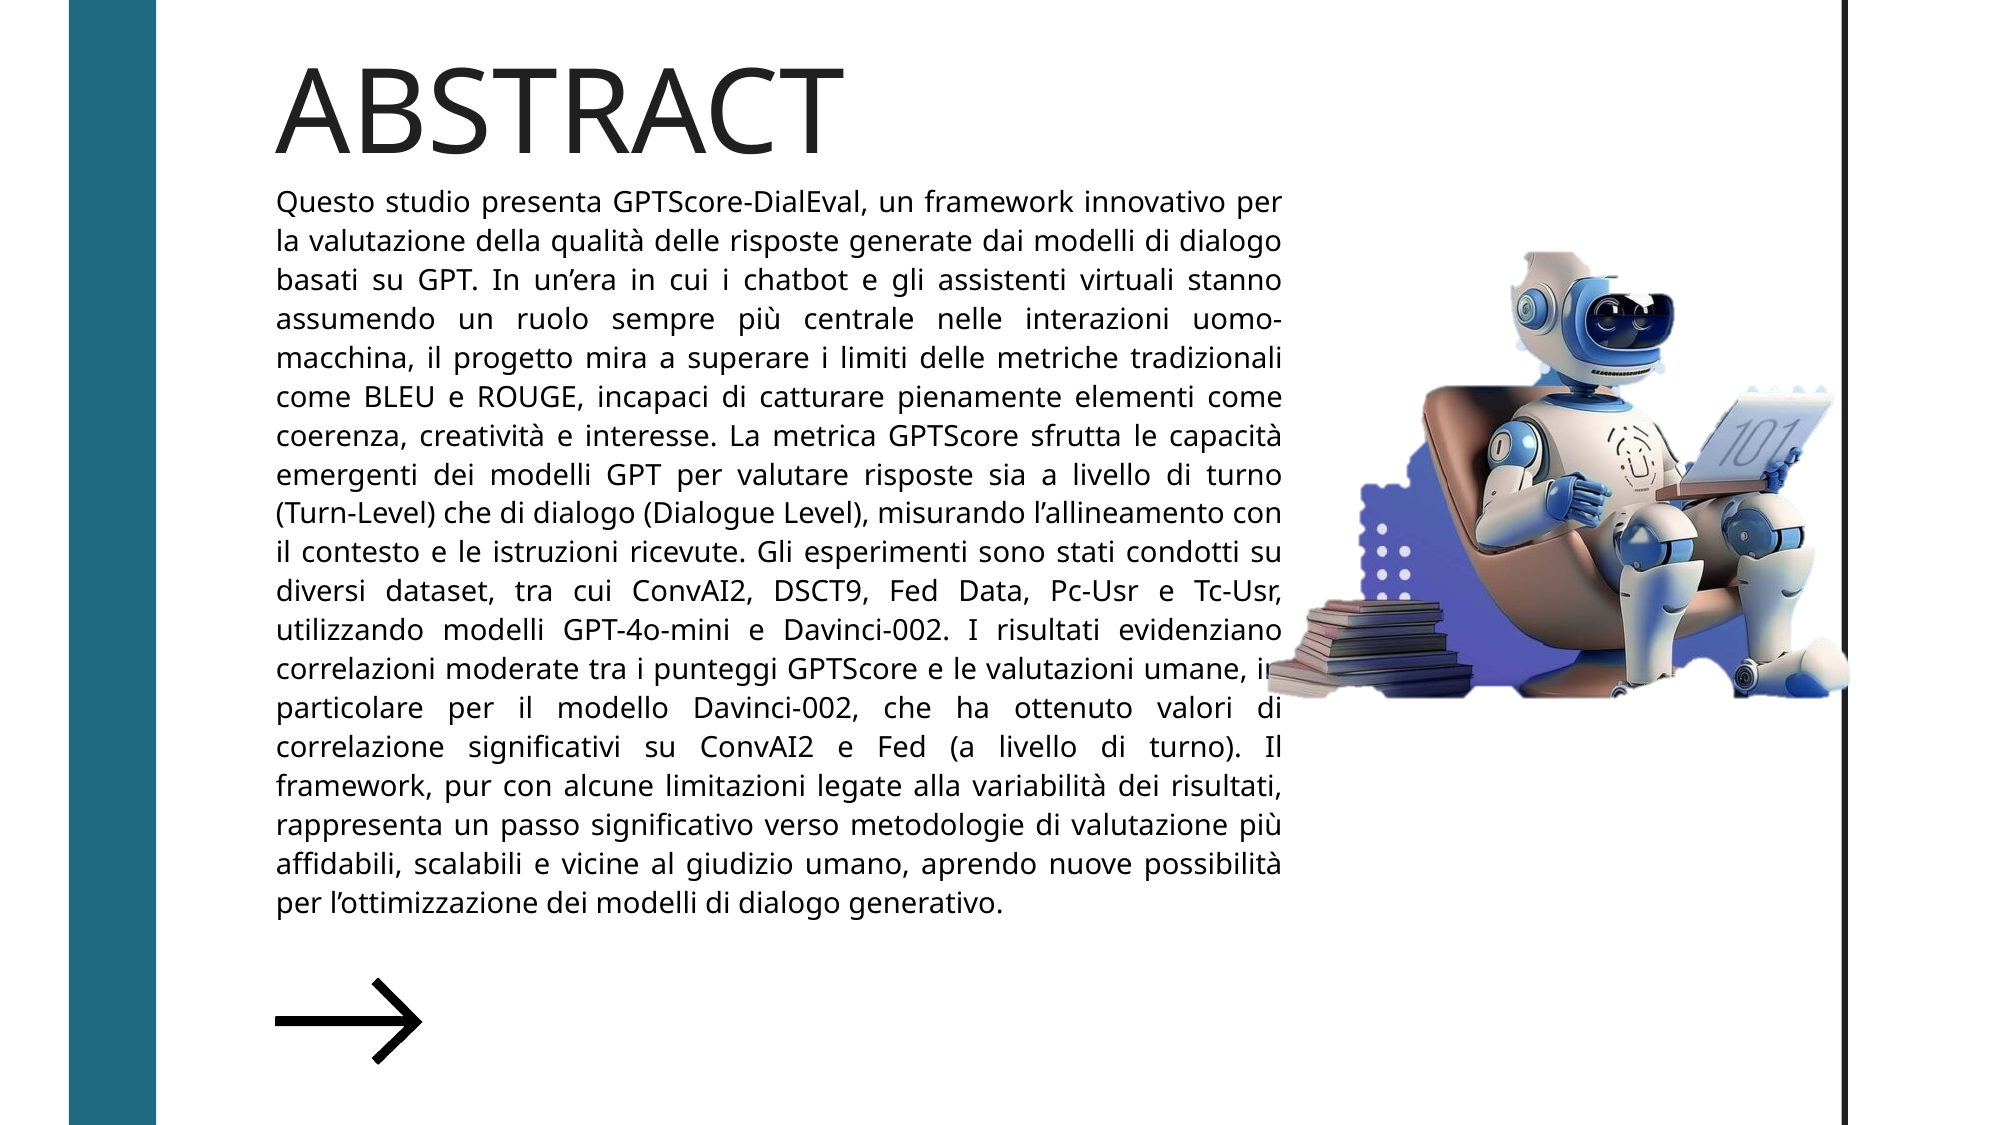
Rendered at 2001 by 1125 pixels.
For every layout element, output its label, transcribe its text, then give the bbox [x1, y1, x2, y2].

picture [275, 976, 520, 1066]
text_box Questo studio presenta GPTScore-DialEval, un framework innovativo per la valutazione della qualità delle risposte generate dai modelli di dialogo basati su GPT. In un’era in cui i chatbot e gli assistenti virtuali stanno assumendo un ruolo sempre più centrale nelle interazioni uomo-macchina, il progetto mira a superare i limiti delle metriche tradizionali come BLEU e ROUGE, incapaci di catturare pienamente elementi come coerenza, creatività e interesse. La metrica GPTScore sfrutta le capacità emergenti dei modelli GPT per valutare risposte sia a livello di turno (Turn-Level) che di dialogo (Dialogue Level), misurando l’allineamento con il contesto e le istruzioni ricevute. Gli esperimenti sono stati condotti su diversi dataset, tra cui ConvAI2, DSCT9, Fed Data, Pc-Usr e Tc-Usr, utilizzando modelli GPT-4o-mini e Davinci-002. I risultati evidenziano correlazioni moderate tra i punteggi GPTScore e le valutazioni umane, in particolare per il modello Davinci-002, che ha ottenuto valori di correlazione significativi su ConvAI2 e Fed (a livello di turno). Il framework, pur con alcune limitazioni legate alla variabilità dei risultati, rappresenta un passo significativo verso metodologie di valutazione più affidabili, scalabili e vicine al giudizio umano, aprendo nuove possibilità per l’ottimizzazione dei modelli di dialogo generativo. [275, 179, 1284, 919]
text_box ABSTRACT [275, 51, 1095, 178]
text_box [68, 0, 157, 1125]
picture [1072, 196, 2000, 755]
